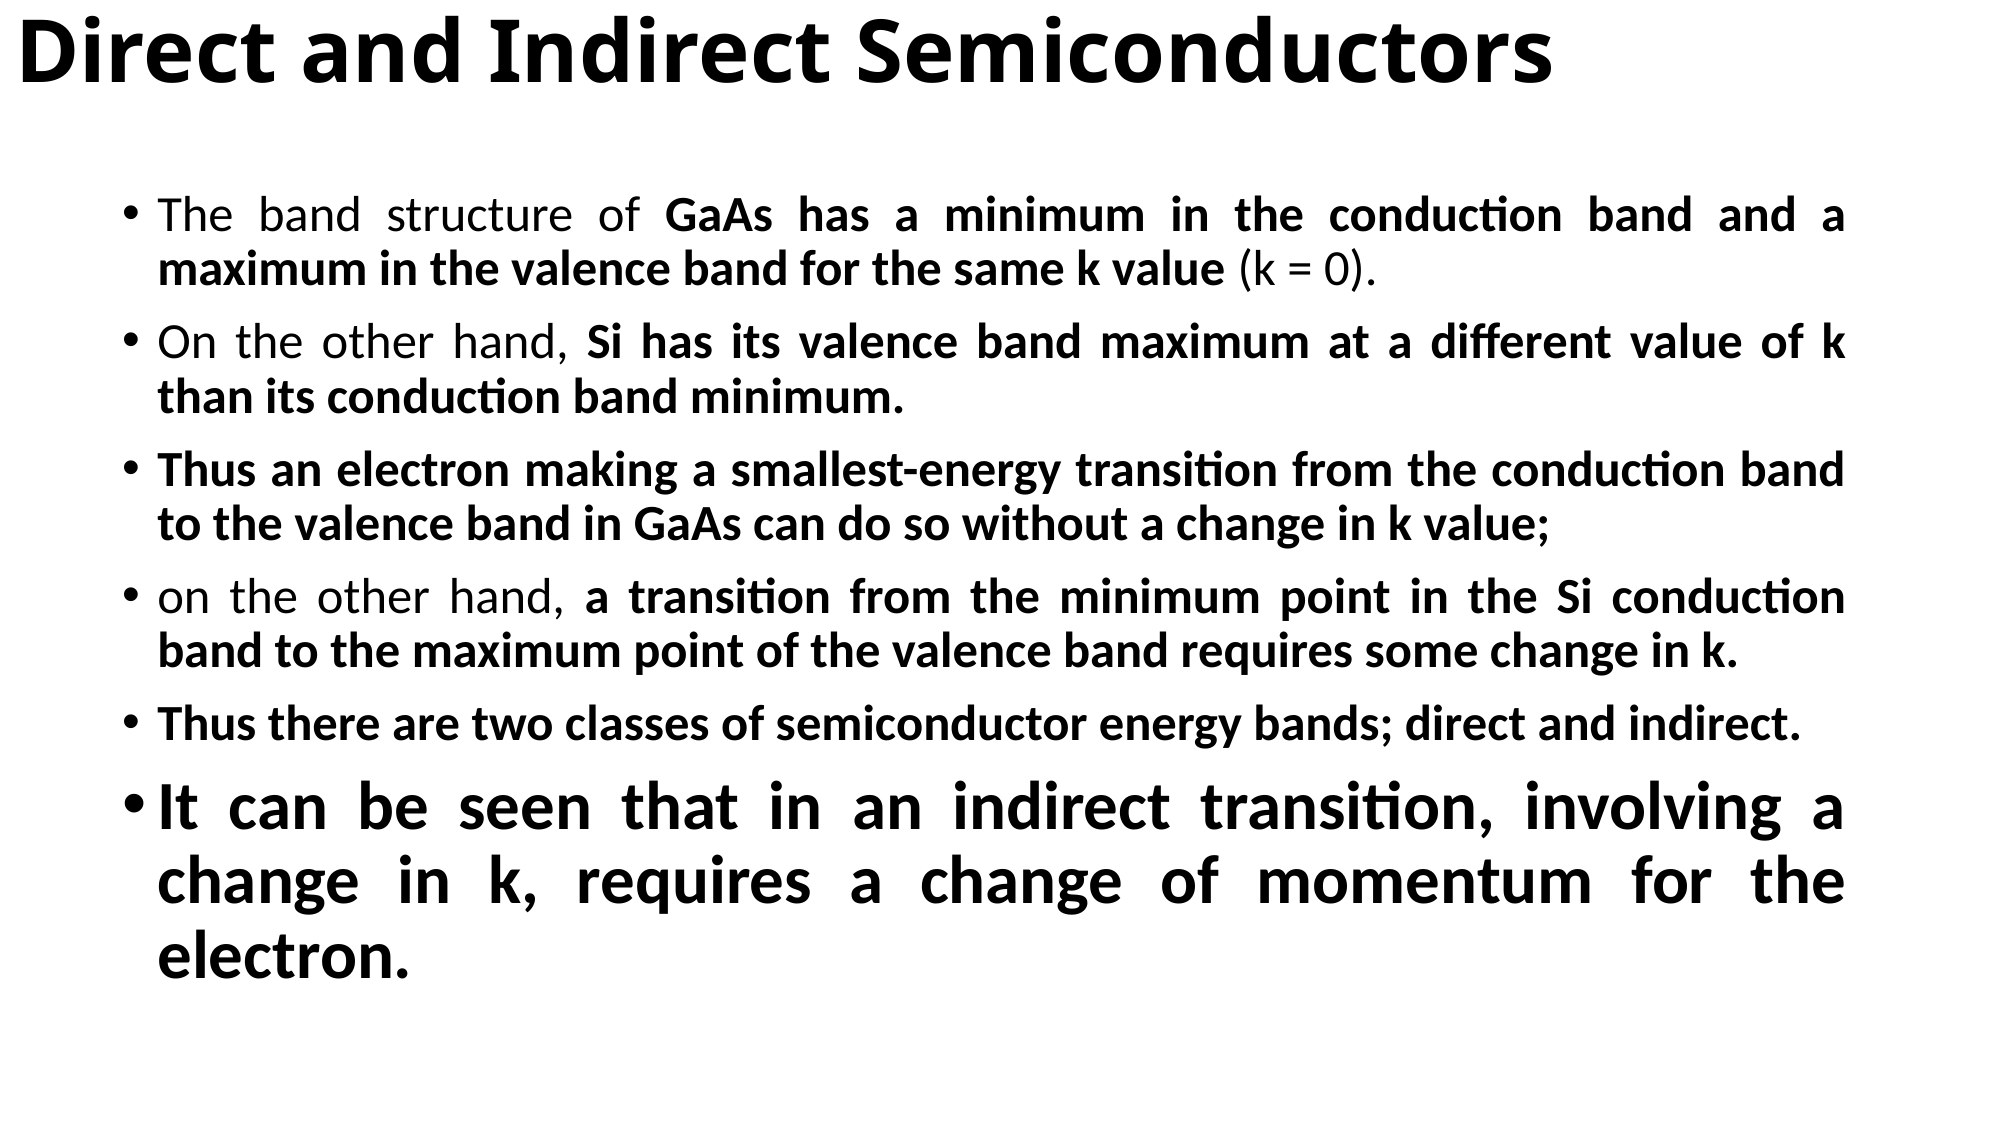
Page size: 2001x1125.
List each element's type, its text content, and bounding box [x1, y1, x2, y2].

title Direct and Indirect Semiconductors [0, 0, 2000, 110]
list The band structure of GaAs has a minimum in the conduction band and a maximum in the valence band for the same k value (k = 0). On the other hand, Si has its valence band maximum at a different value of k than its con­duction band minimum. Thus an electron making a smallest-energy transition from the conduction band to the valence band in GaAs can do so without a change in k value; on the other hand, a transition from the minimum point in the Si conduction band to the maximum point of the valence band requires some change in k. Thus there are two classes of semiconductor energy bands; direct and indirect. It can be seen that in an indirect transition, involving a change in k, requires a change of momentum for the electron. [107, 179, 1863, 1014]
